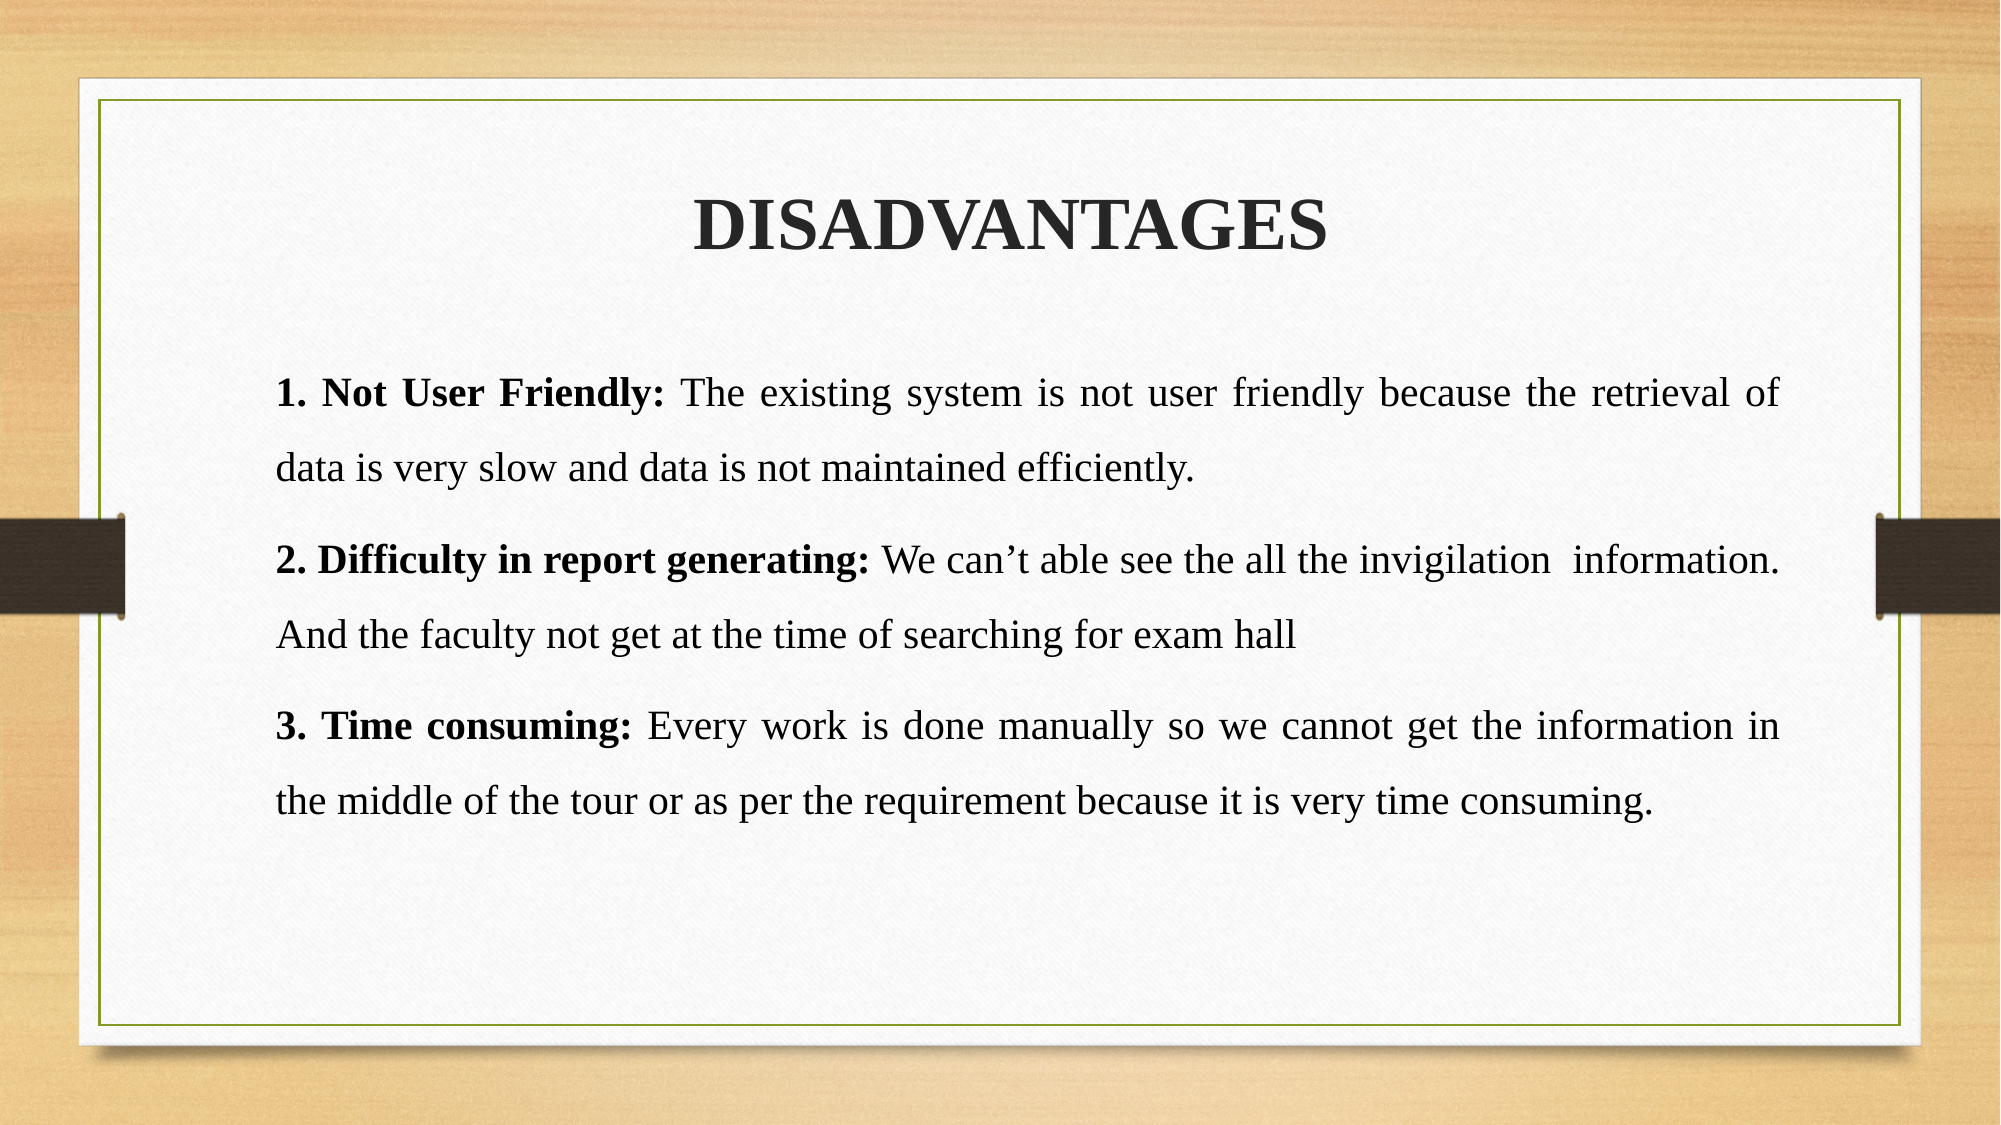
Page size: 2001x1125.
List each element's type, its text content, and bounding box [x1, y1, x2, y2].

text_box DISADVANTAGES [184, 167, 1595, 311]
text_box 1. Not User Friendly: The existing system is not user friendly because the retrieval of data is very slow and data is not maintained efficiently. 2. Difficulty in report generating: We can’t able see the all the invigilation information. And the faculty not get at the time of searching for exam hall 3. Time consuming: Every work is done manually so we cannot get the information in the middle of the tour or as per the requirement because it is very time consuming. [260, 332, 1797, 831]
picture [0, 0, 2001, 1125]
